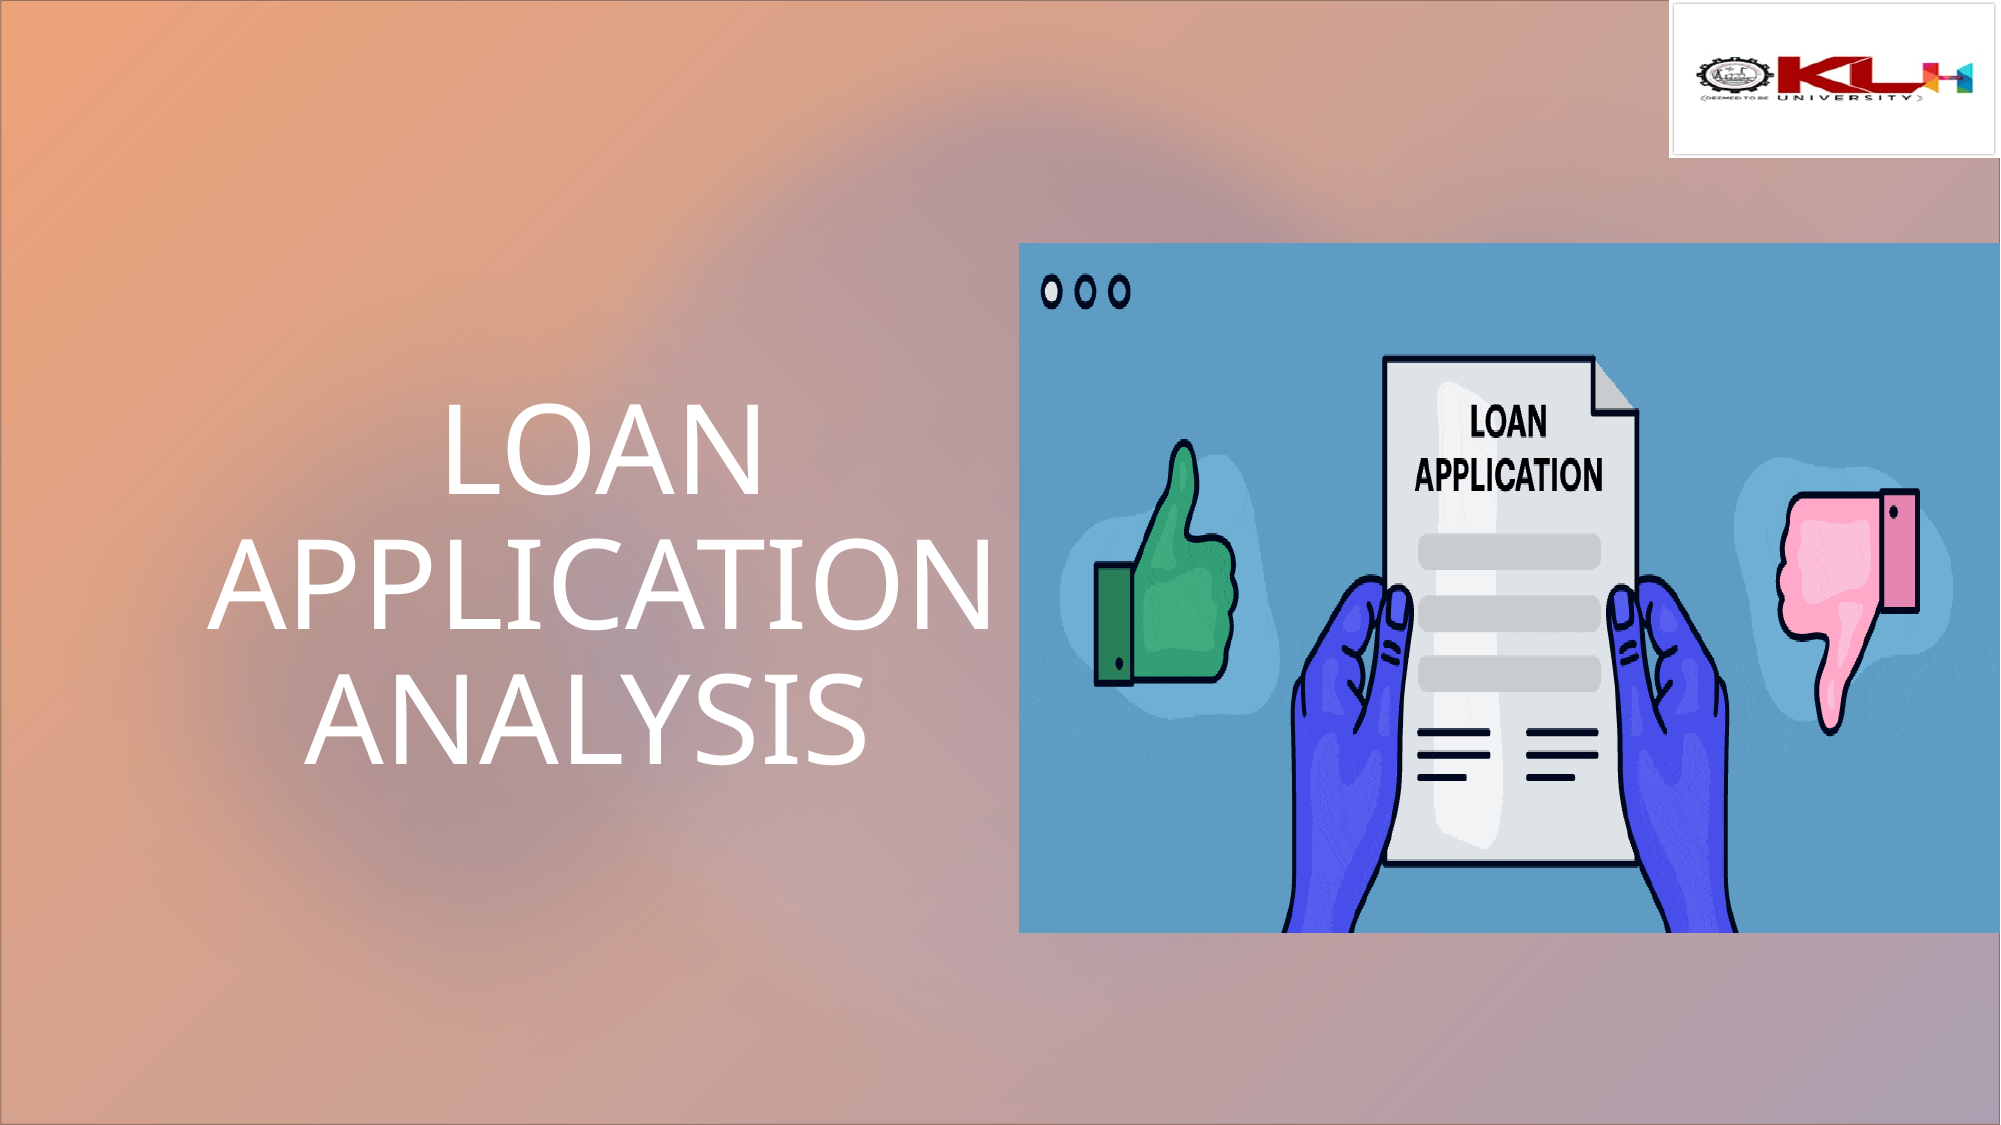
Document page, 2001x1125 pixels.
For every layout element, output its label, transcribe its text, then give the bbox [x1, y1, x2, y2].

picture [1669, 0, 2000, 158]
picture [1019, 243, 2000, 933]
title LOAN APPLICATION ANALYSIS [42, 206, 1167, 972]
